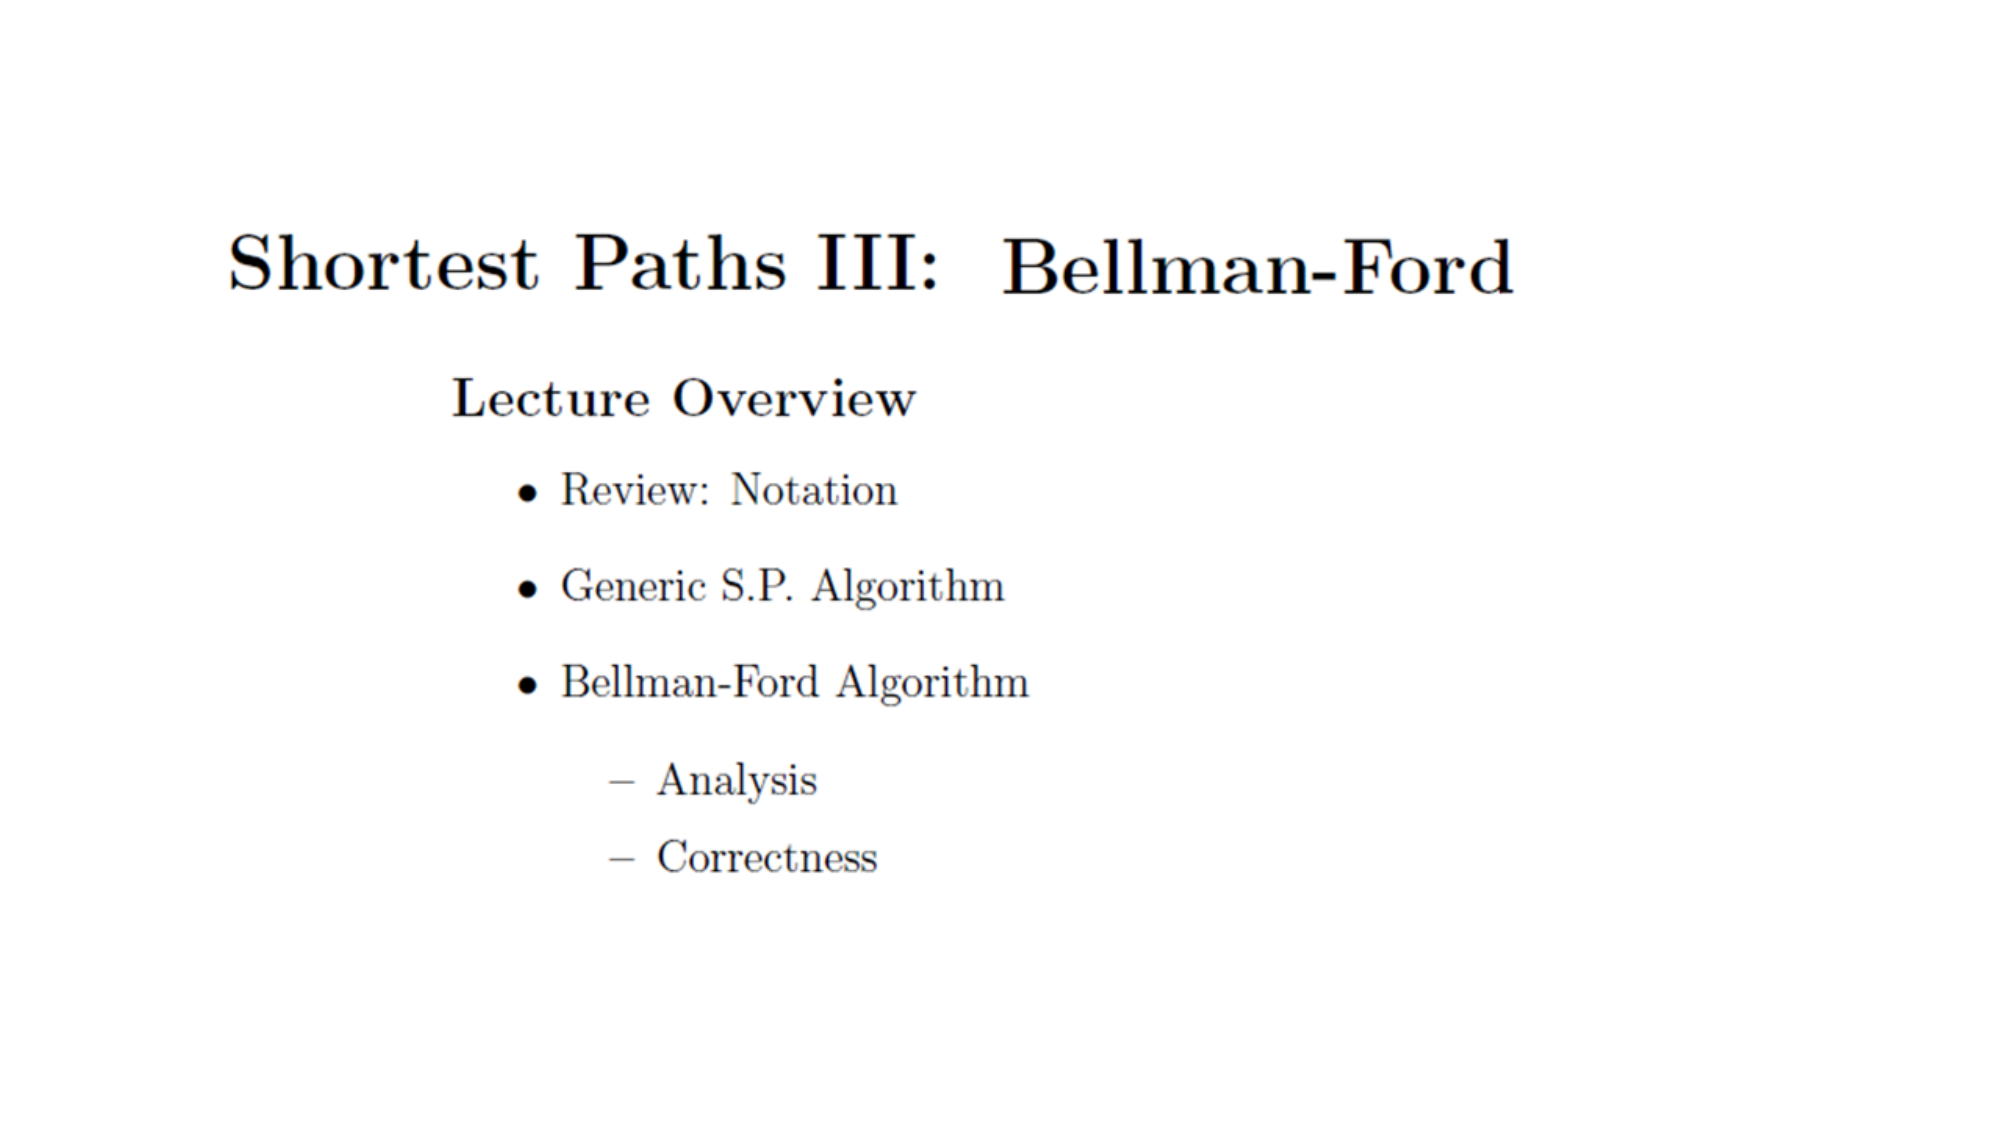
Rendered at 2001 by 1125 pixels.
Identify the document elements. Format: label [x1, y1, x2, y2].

text_box [208, 208, 1572, 906]
